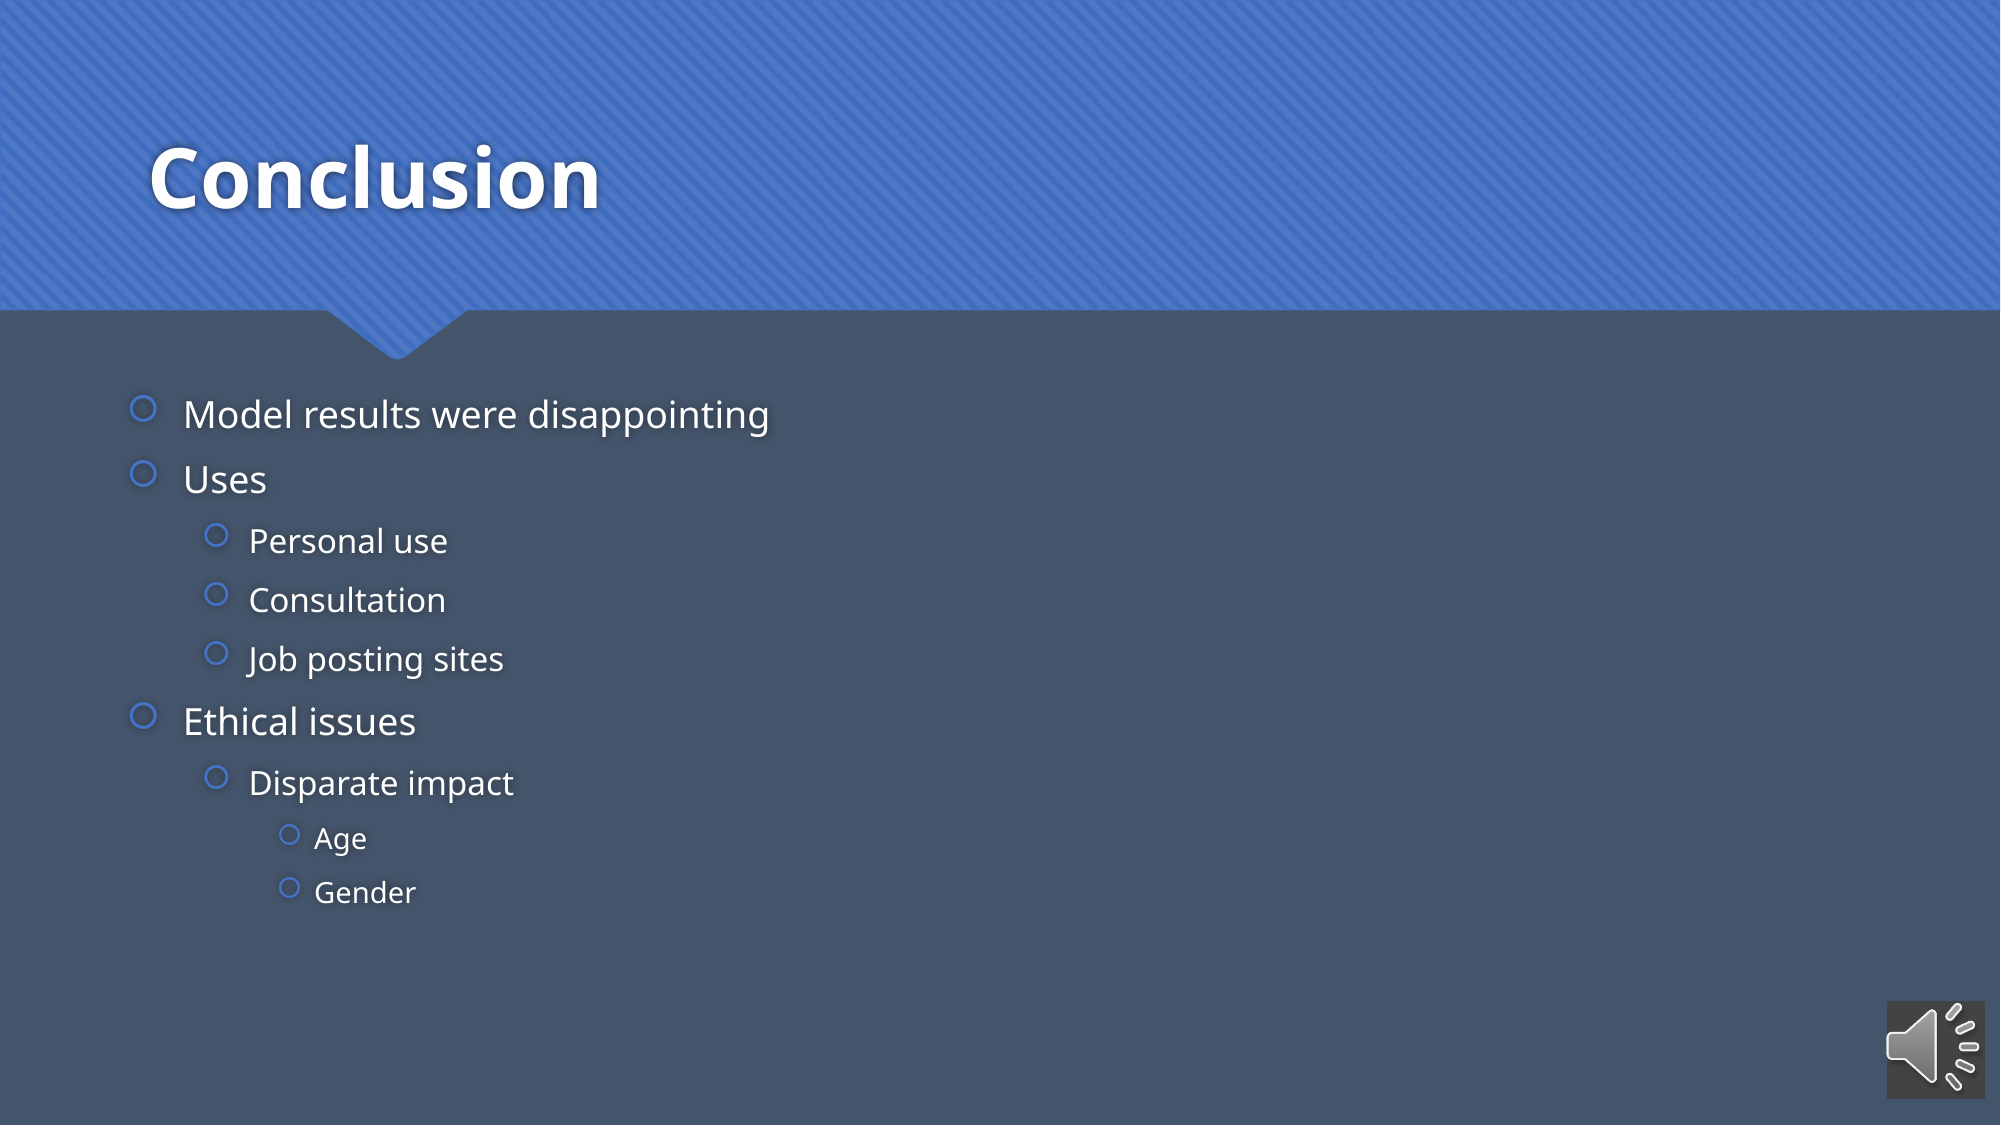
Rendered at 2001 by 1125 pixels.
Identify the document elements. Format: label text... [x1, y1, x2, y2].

title Conclusion [132, 73, 1868, 233]
picture [1885, 999, 1986, 1100]
list Model results were disappointing Uses Personal use Consultation Job posting sites Ethical issues Disparate impact Age Gender [111, 383, 1805, 1025]
